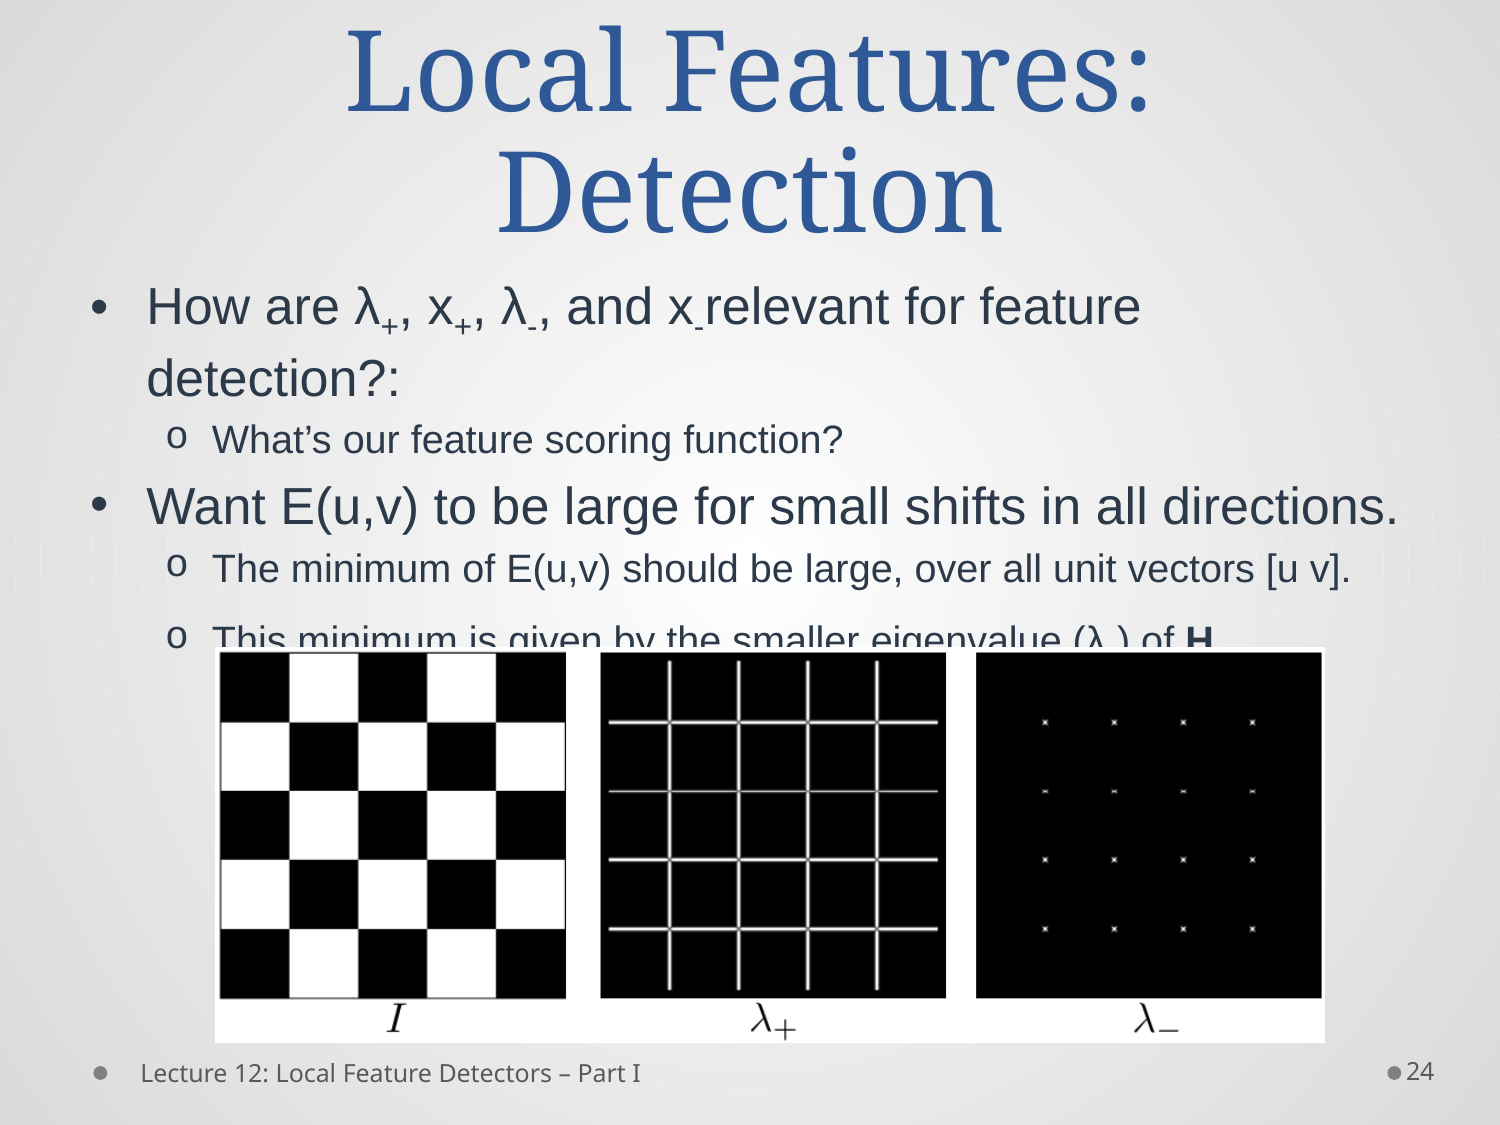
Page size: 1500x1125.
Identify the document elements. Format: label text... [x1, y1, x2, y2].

picture [215, 647, 1325, 1043]
slide_number 24 [1401, 1042, 1494, 1103]
title Local Features: Detection [75, 0, 1425, 262]
list How are λ+, x+, λ-, and x-relevant for feature detection?: What’s our feature scoring function? Want E(u,v) to be large for small shifts in all directions. The minimum of E(u,v) should be large, over all unit vectors [u v]. This minimum is given by the smaller eigenvalue (λ-) of H. [74, 262, 1426, 1006]
